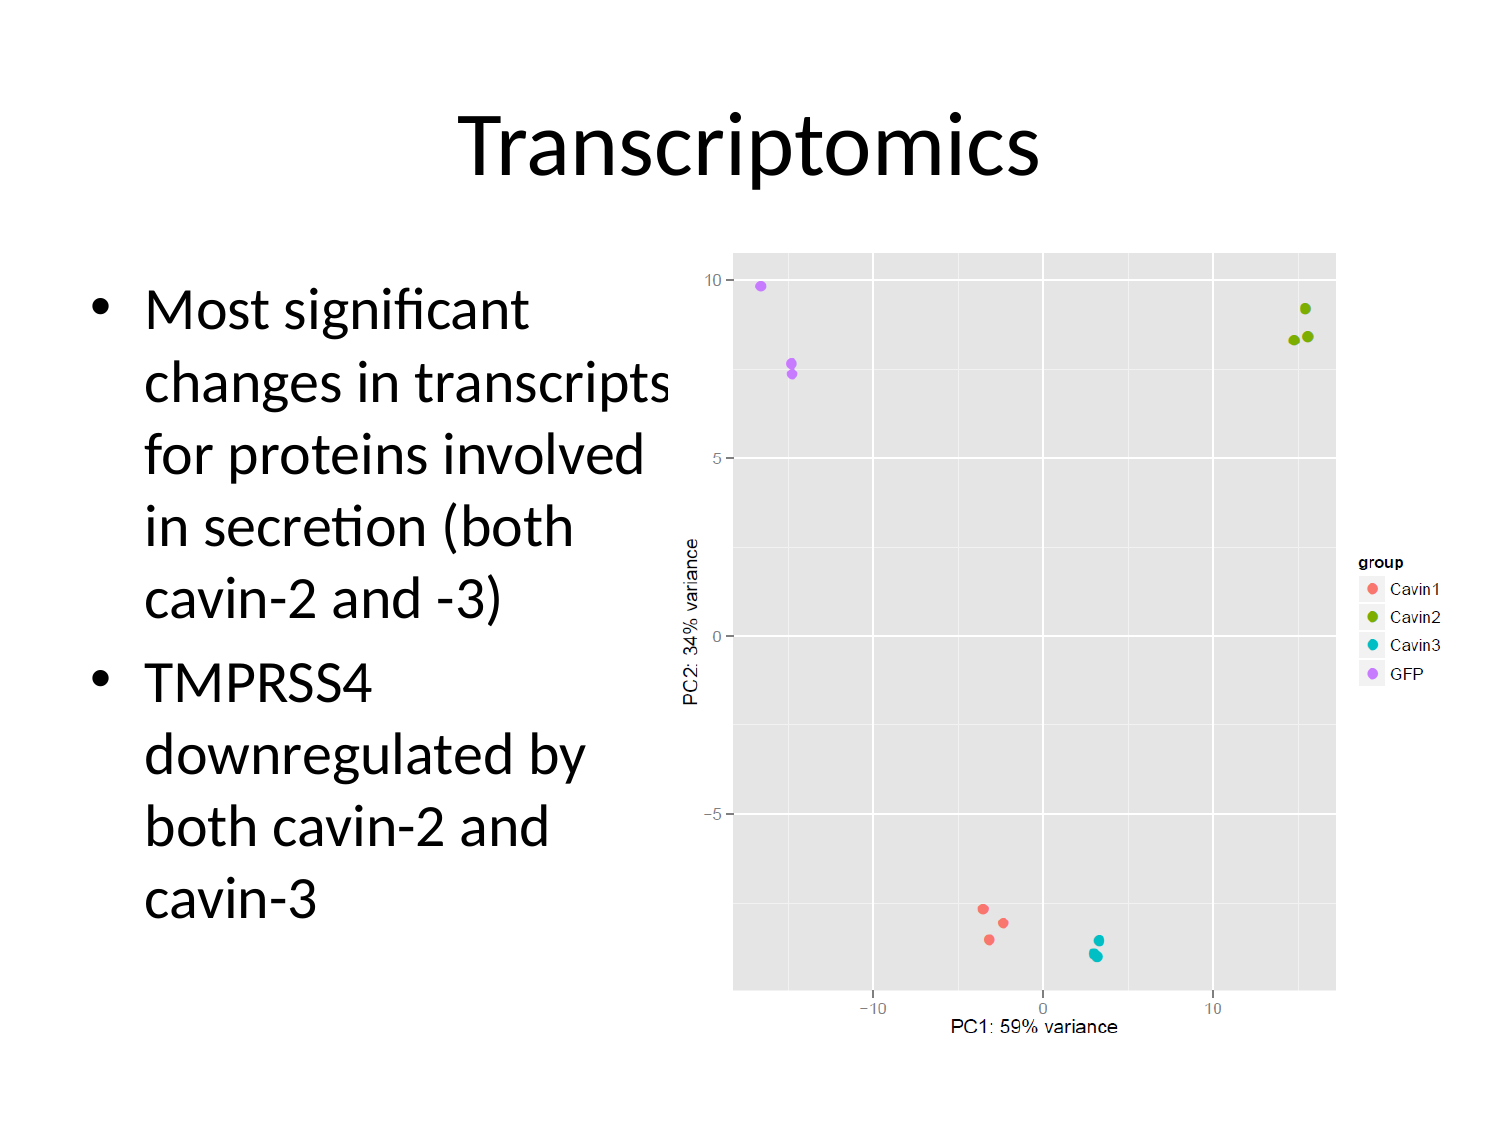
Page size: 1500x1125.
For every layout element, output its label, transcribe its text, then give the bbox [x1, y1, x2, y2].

picture [667, 231, 1483, 1048]
title Transcriptomics [75, 45, 1425, 233]
list Most significant changes in transcripts for proteins involved in secretion (both cavin-2 and -3) TMPRSS4 downregulated by both cavin-2 and cavin-3 [75, 262, 662, 1005]
